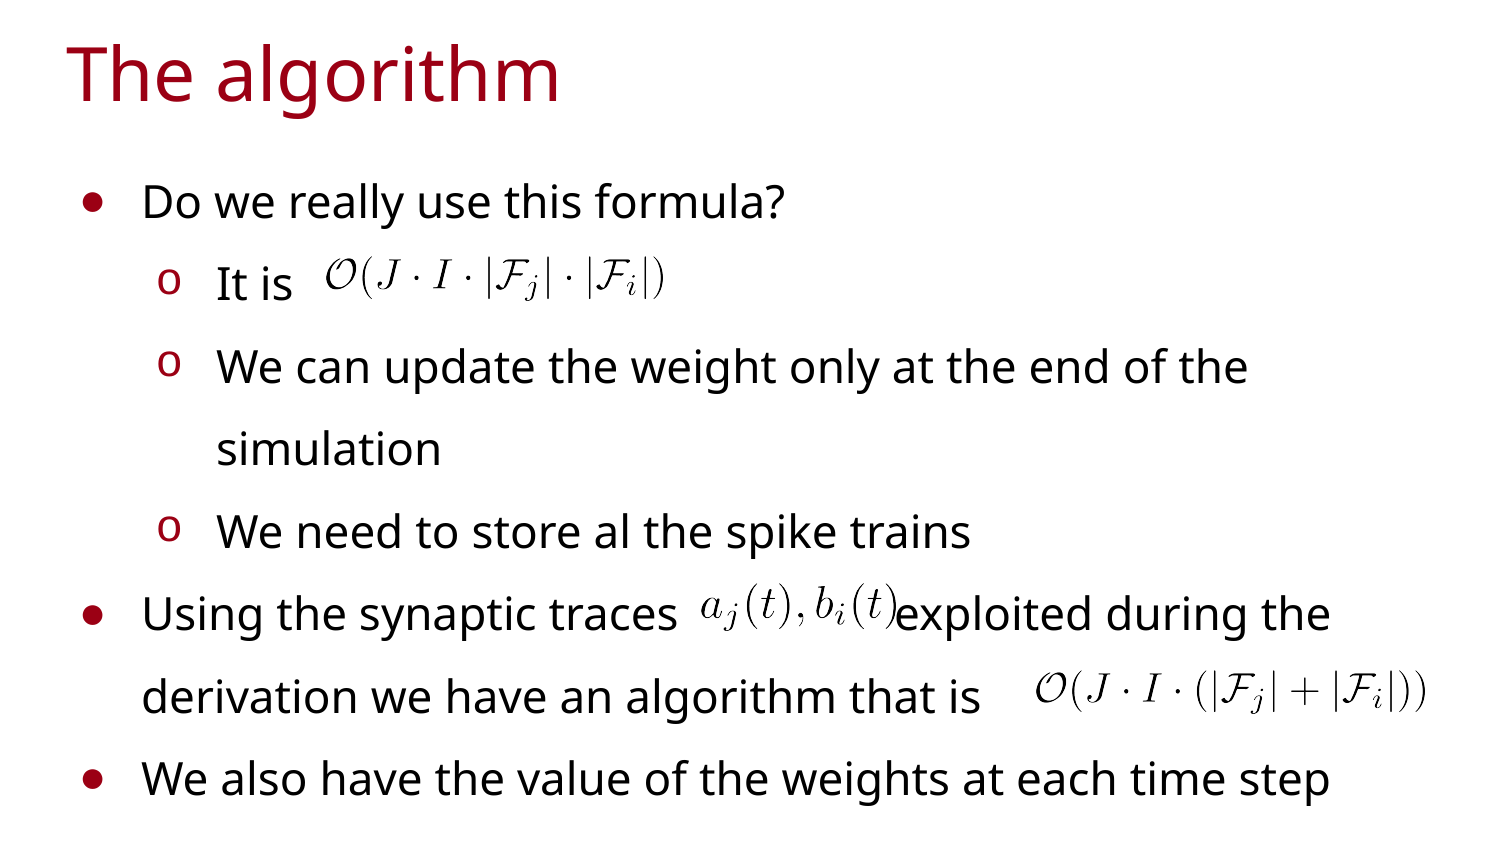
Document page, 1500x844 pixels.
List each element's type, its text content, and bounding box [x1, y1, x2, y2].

picture [326, 256, 663, 301]
picture [700, 582, 896, 631]
title The algorithm [51, 11, 1449, 130]
list Do we really use this formula? It is We can update the weight only at the end of the simulation We need to store al the spike trains Using the synaptic traces exploited during the derivation we have an algorithm that is We also have the value of the weights at each time step [51, 130, 1449, 833]
picture [1036, 669, 1426, 714]
